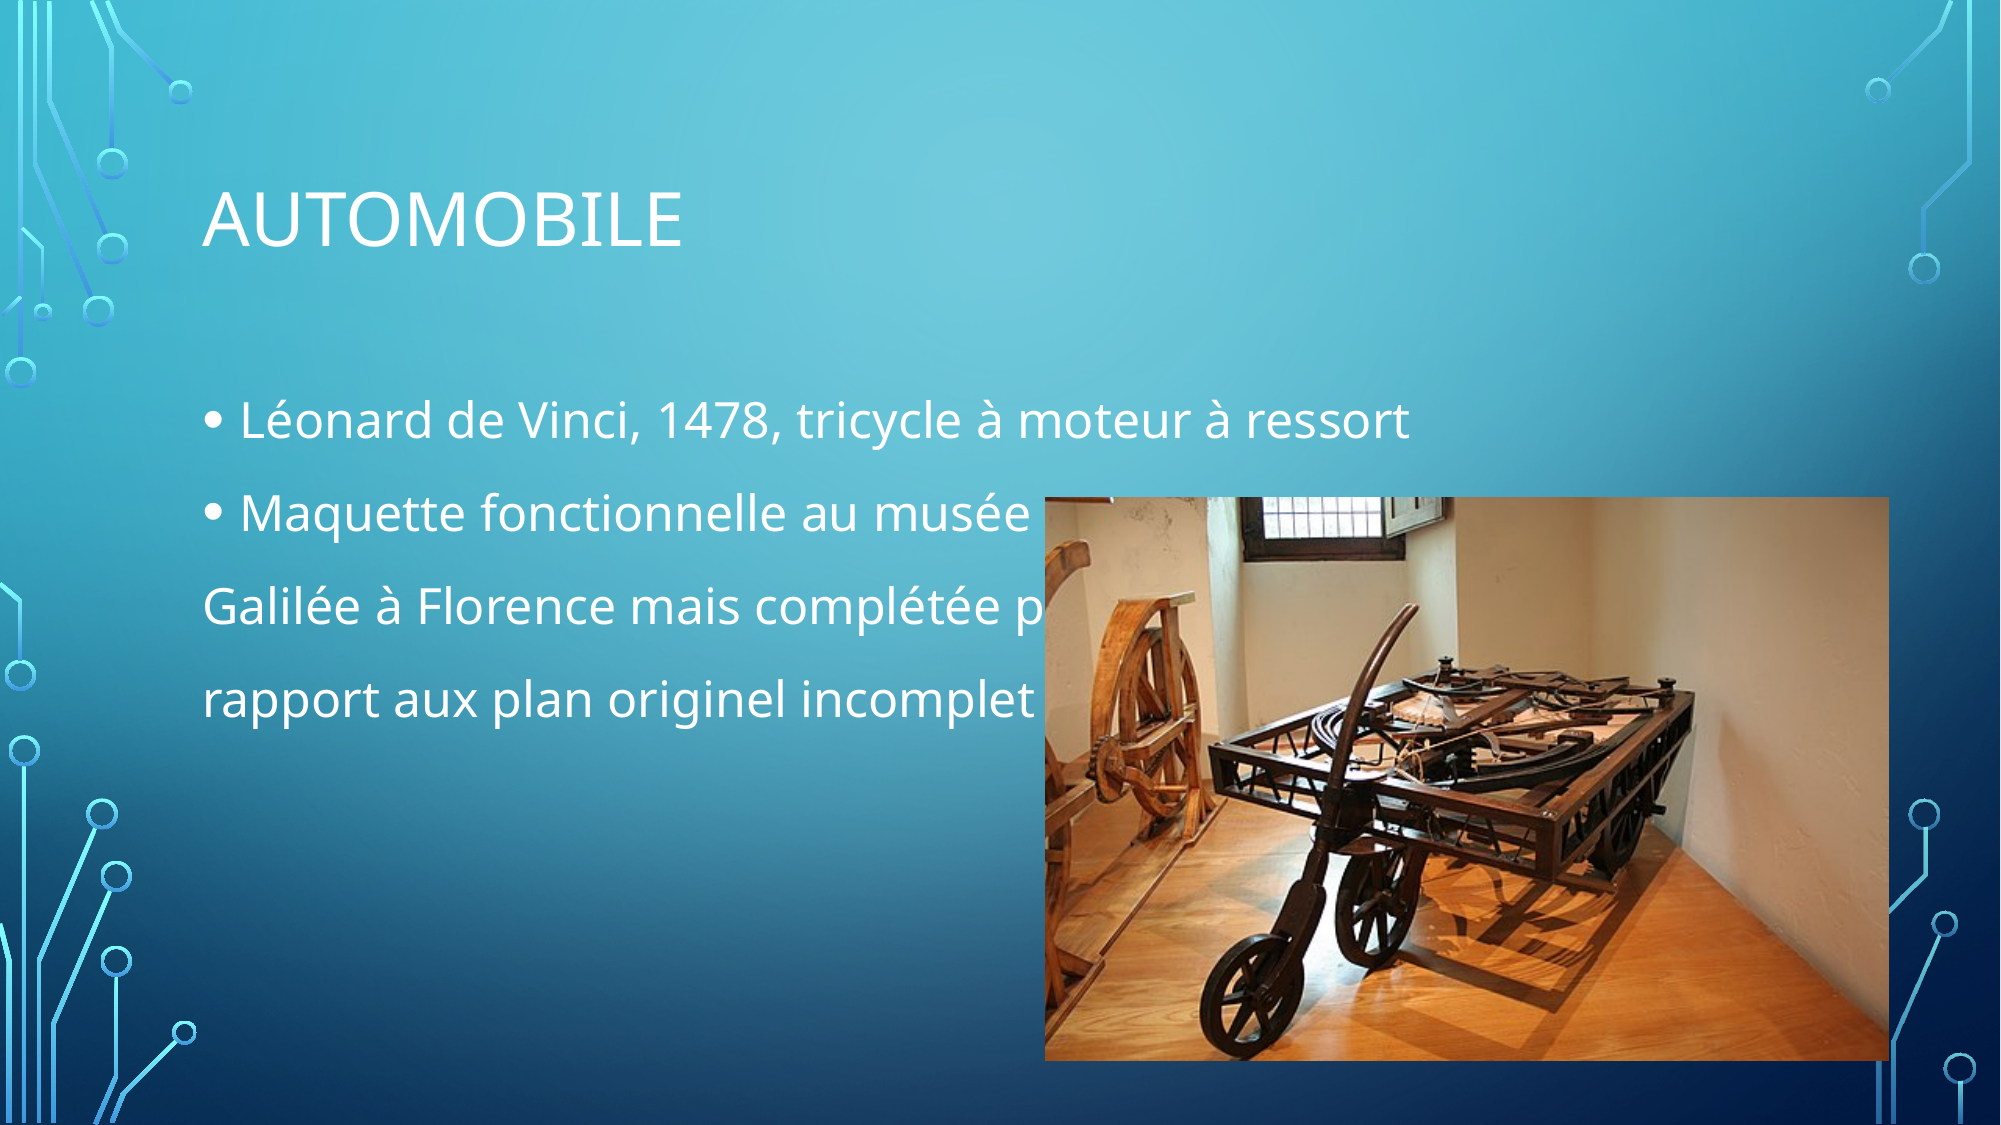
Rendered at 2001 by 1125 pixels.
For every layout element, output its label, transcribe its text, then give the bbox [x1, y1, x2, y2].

title automobile [187, 101, 1813, 344]
list Léonard de Vinci, 1478, tricycle à moteur à ressort Maquette fonctionnelle au musée Galilée à Florence mais complétée par rapport aux plan originel incomplet [187, 369, 1813, 950]
picture [1044, 497, 1890, 1061]
